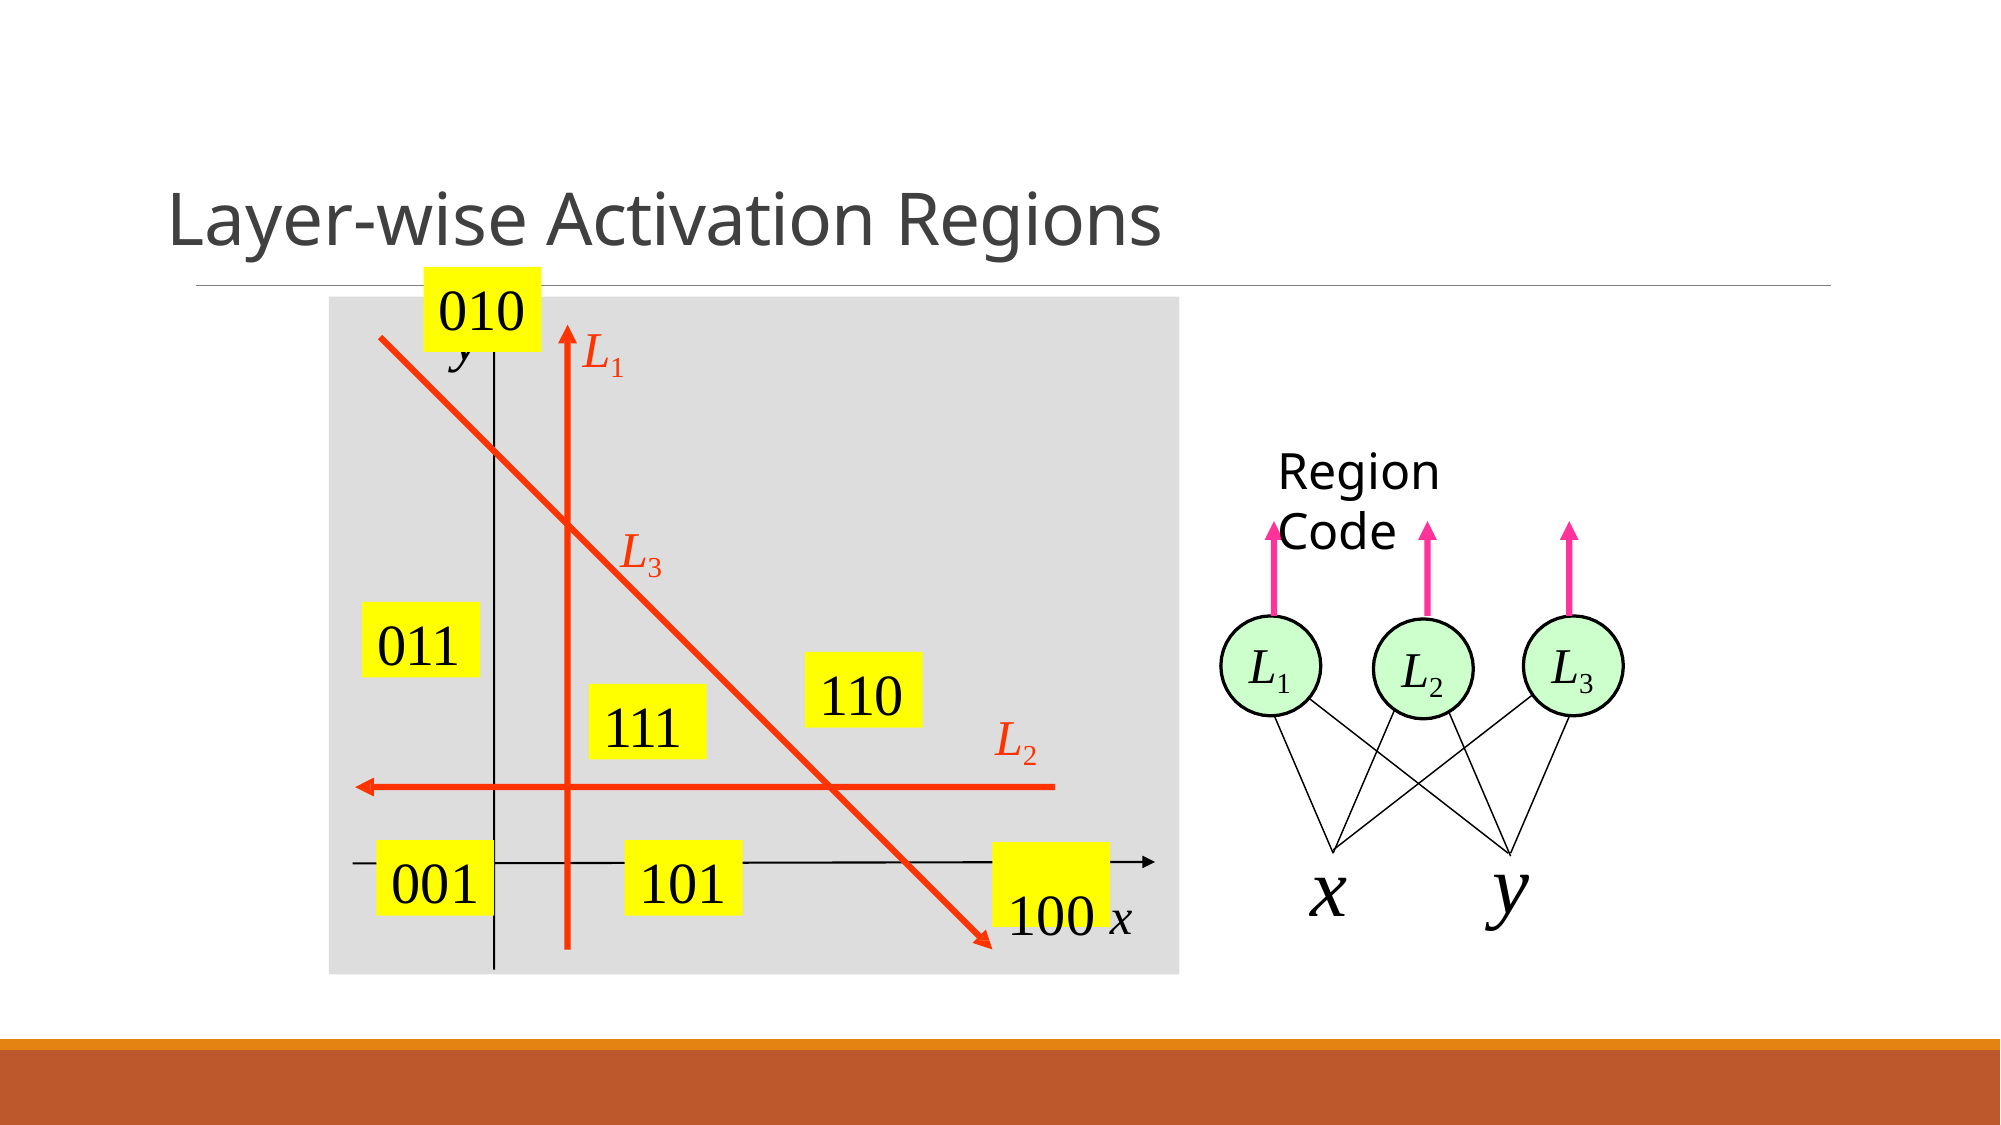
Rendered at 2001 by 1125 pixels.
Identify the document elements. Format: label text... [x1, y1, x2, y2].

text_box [1331, 613, 1626, 855]
text_box [1264, 521, 1278, 610]
text_box y [1490, 863, 1532, 931]
text_box [1560, 521, 1579, 610]
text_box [328, 296, 1180, 976]
text_box Region Code [1275, 437, 1560, 560]
title Layer-wise Activation Regions [14, 69, 1259, 260]
text_box x [1308, 831, 1350, 933]
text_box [1218, 613, 1323, 718]
text_box [1424, 560, 1431, 610]
text_box [423, 266, 542, 293]
